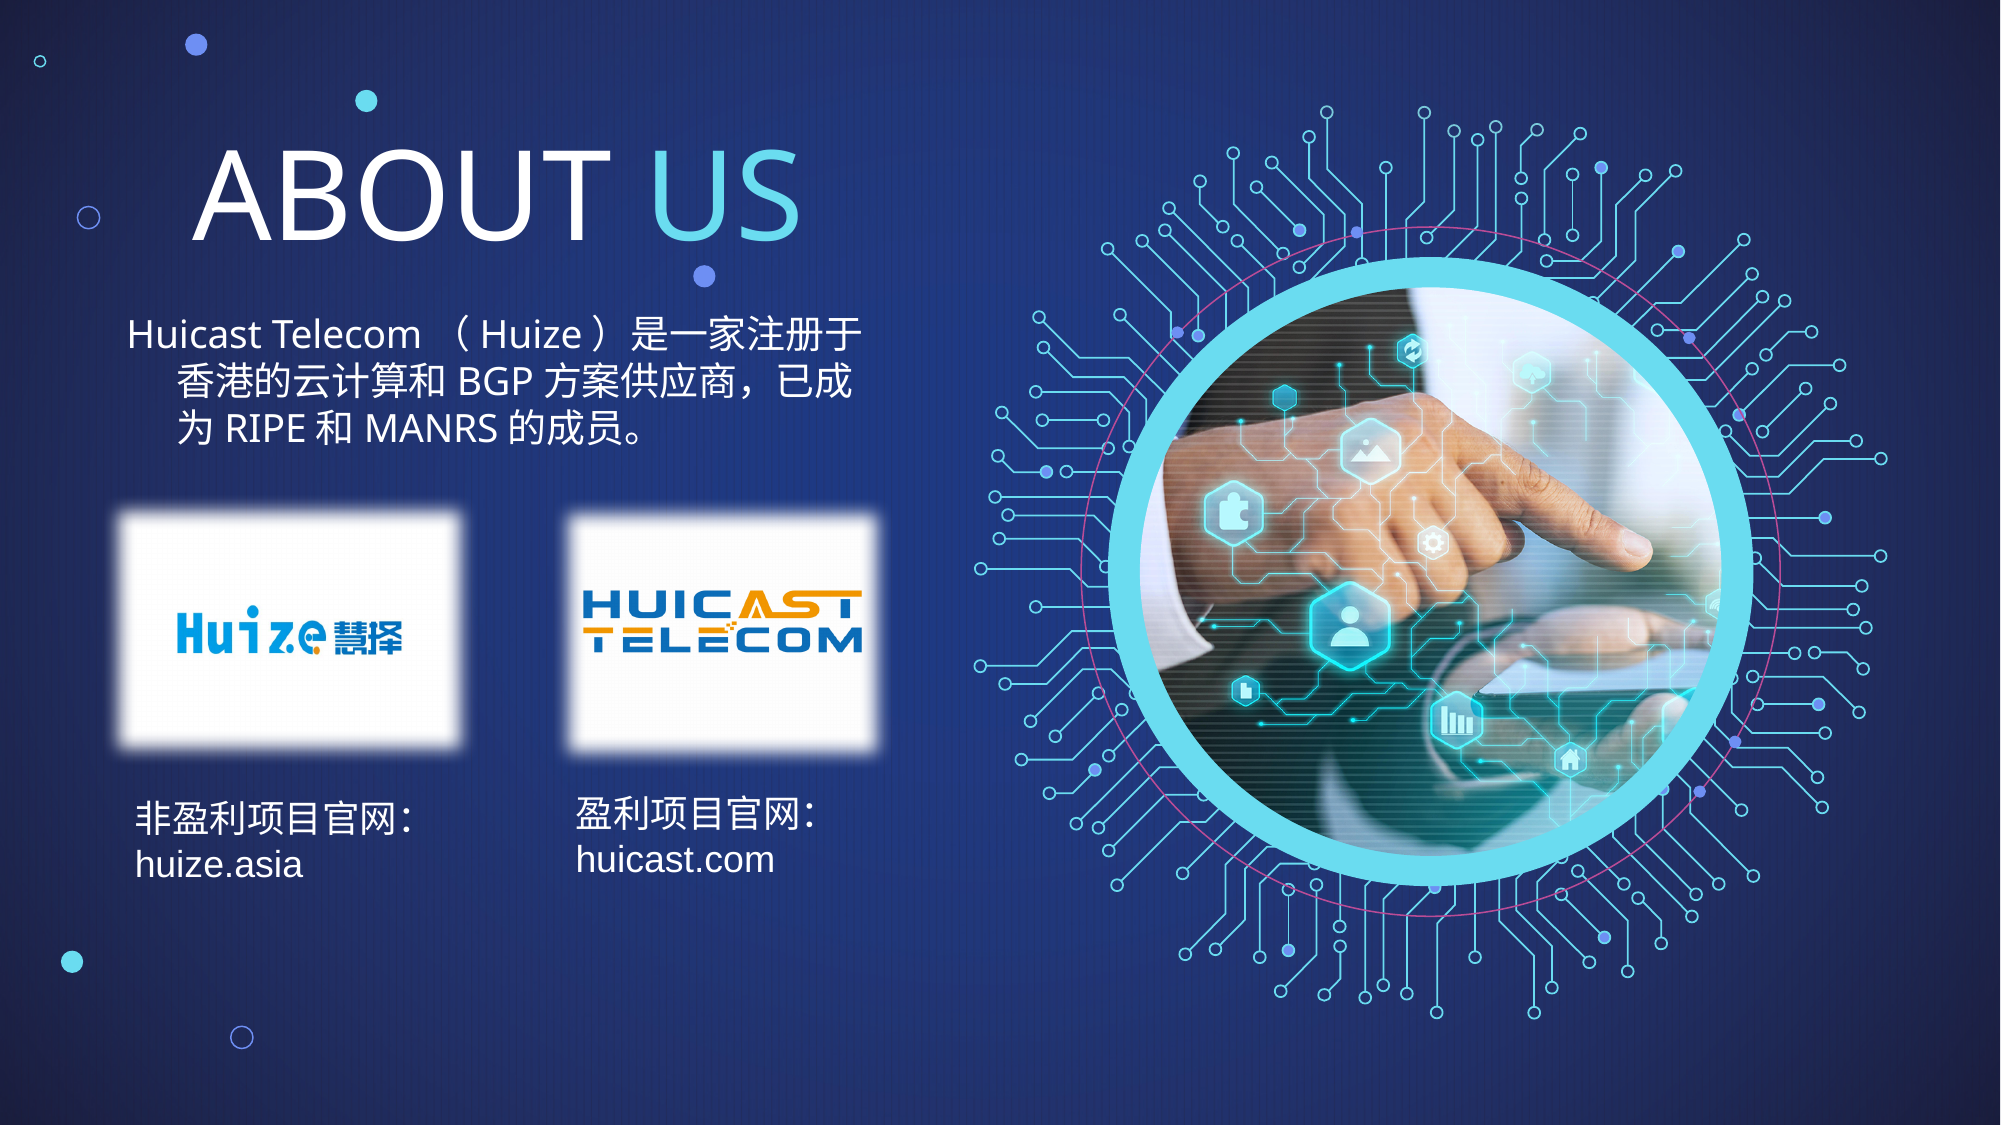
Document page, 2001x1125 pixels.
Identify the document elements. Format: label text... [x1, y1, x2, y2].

text_box 盈利项目官网：huicast.com [560, 782, 905, 888]
subtitle Huicast Telecom（Huize）是一家注册于香港的云计算和BGP方案供应商，已成为RIPE和MANRS的成员。 [81, 289, 899, 490]
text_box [974, 105, 1888, 1019]
text_box 非盈利项目官网：huize.asia [120, 787, 465, 893]
title ABOUT US [171, 82, 856, 286]
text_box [1080, 226, 1781, 917]
picture [0, 0, 2001, 1125]
